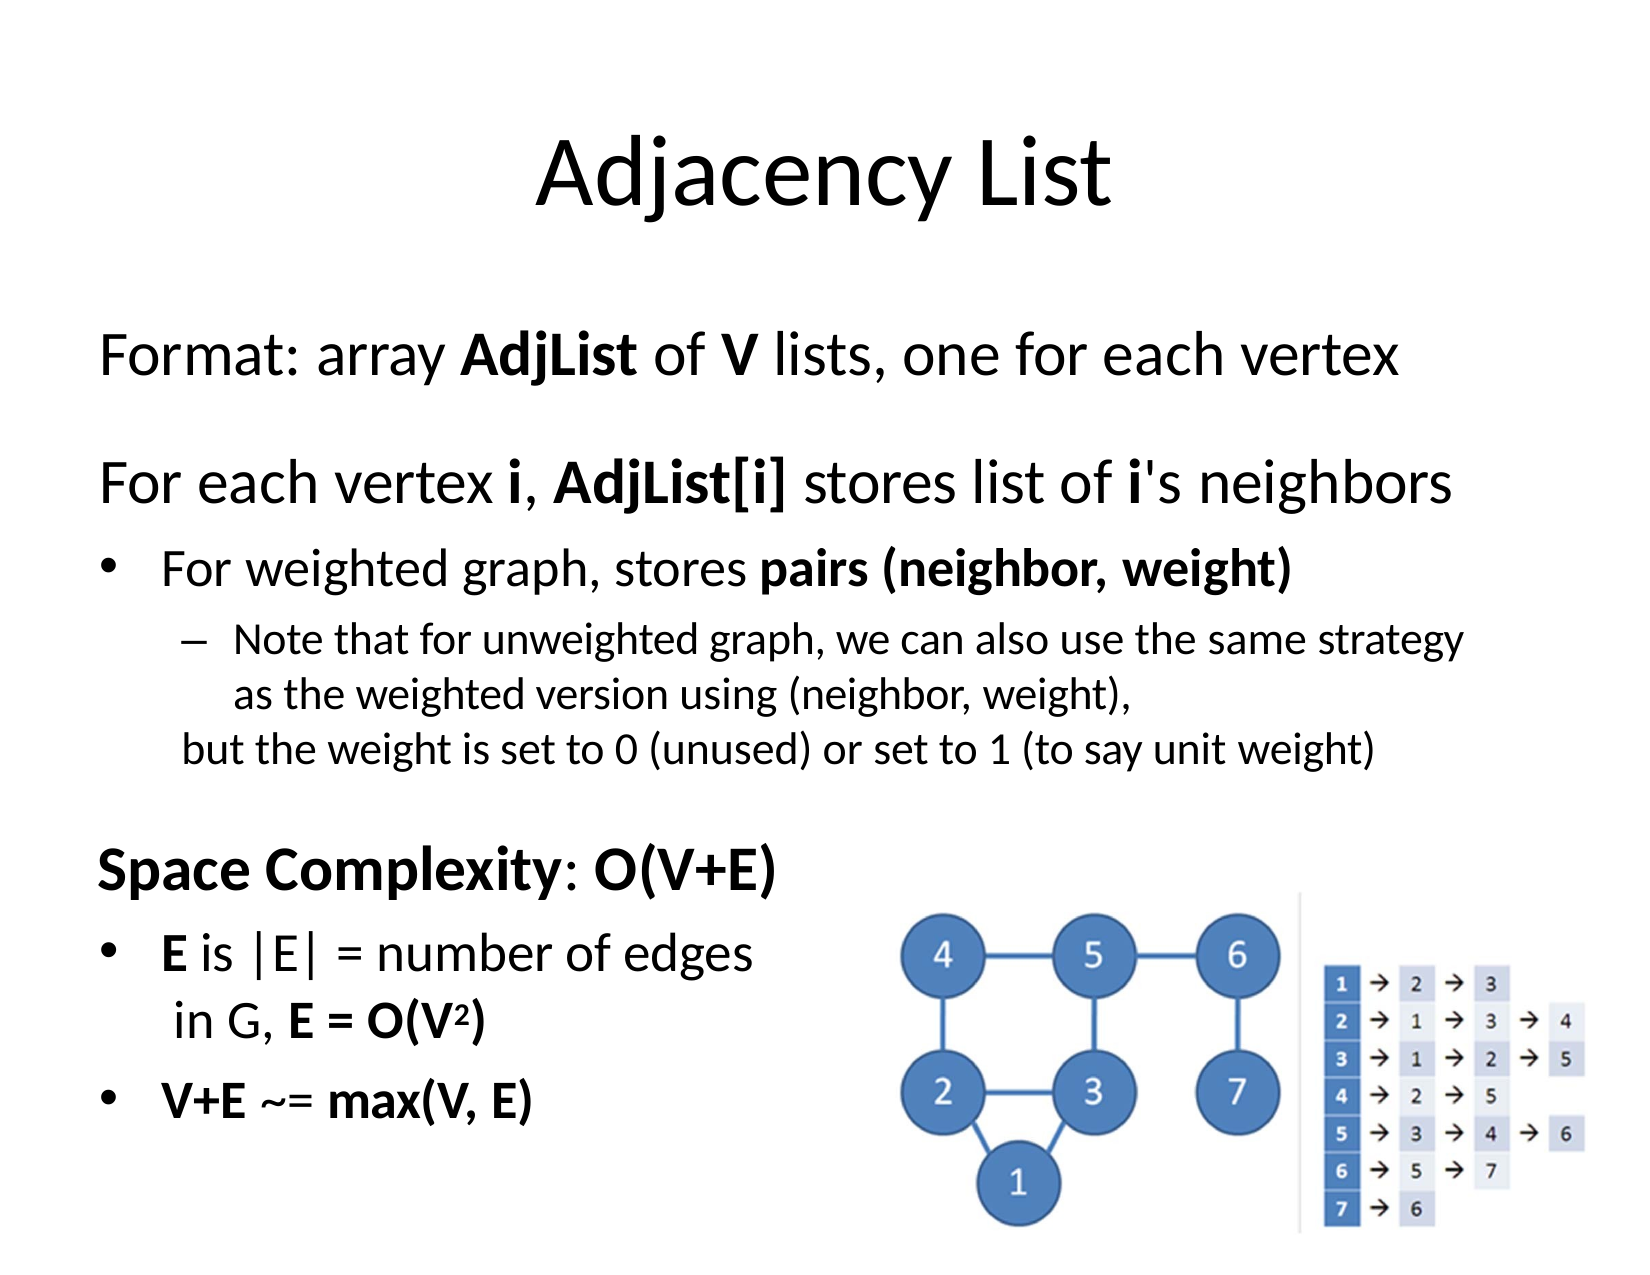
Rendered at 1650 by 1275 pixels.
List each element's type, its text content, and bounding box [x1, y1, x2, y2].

text_box For weighted graph, stores pairs (neighbor, weight) – Note that for unweighted graph, we can also use the same strategy as the weighted version using (neighbor, weight), but the weight is set to 0 (unused) or set to 1 (to say unit weight) Space Complexity: O(V+E) E is |E| = number of edges in G, E = O(V2) V+E ~= max(V, E) [97, 531, 1481, 1130]
text_box [889, 890, 1589, 1236]
text_box Format: array AdjList of V lists, one for each vertex For each vertex i, AdjList[i] stores list of i's neighbors [97, 259, 1472, 517]
title Adjacency List [128, 104, 1522, 318]
